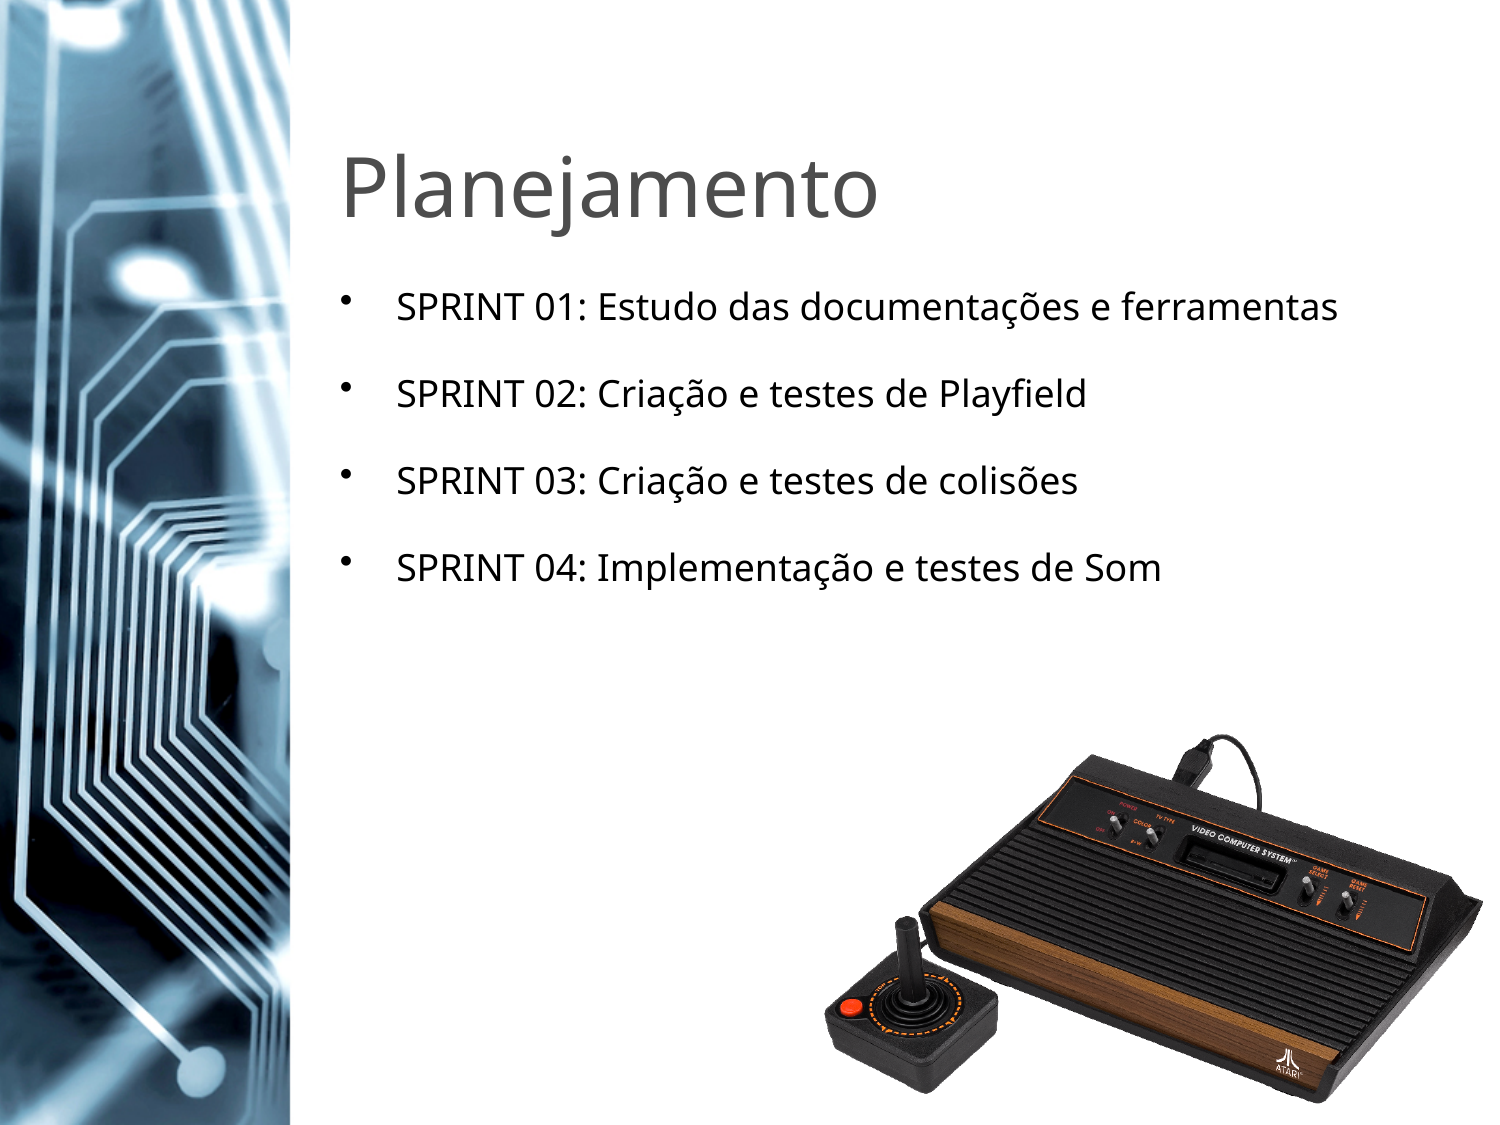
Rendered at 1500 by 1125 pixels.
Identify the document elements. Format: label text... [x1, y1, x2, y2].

list SPRINT 01: Estudo das documentações e ferramentas SPRINT 02: Criação e testes de Playfield SPRINT 03: Criação e testes de colisões SPRINT 04: Implementação e testes de Som [324, 284, 1463, 716]
title Planejamento [324, 125, 1463, 243]
picture [0, 0, 1500, 1125]
